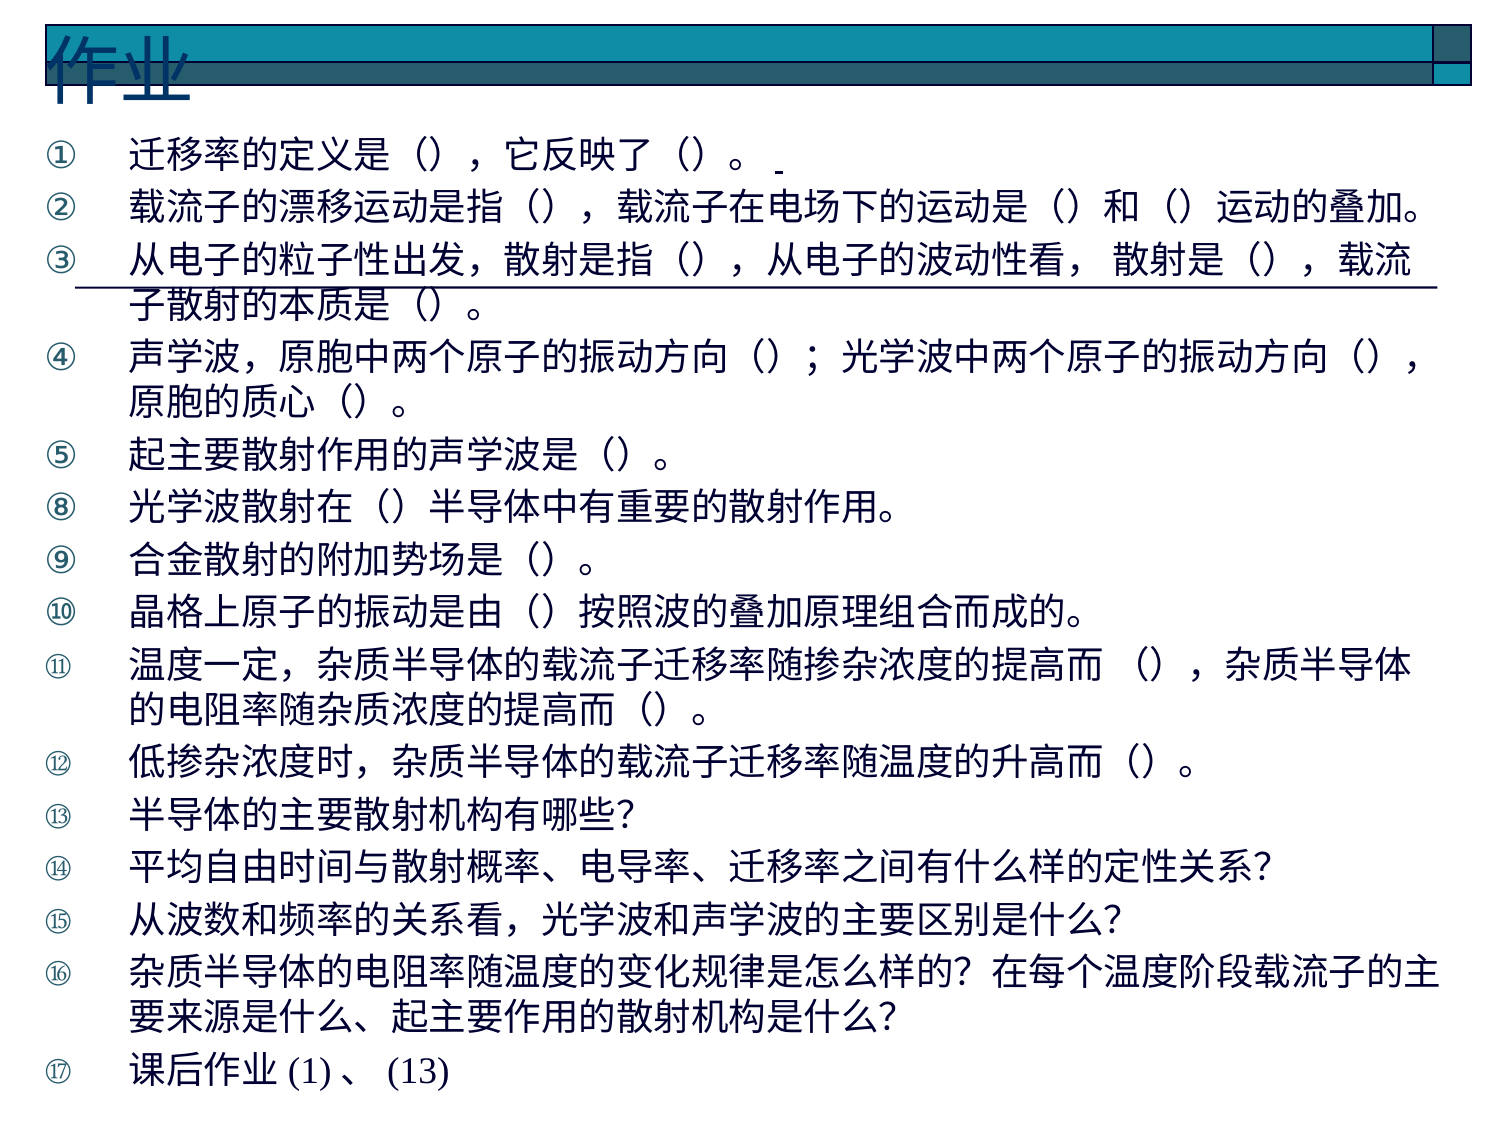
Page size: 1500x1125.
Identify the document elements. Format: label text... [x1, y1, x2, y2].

title 作业 [29, 0, 1380, 121]
list 迁移率的定义是（），它反映了（）。 载流子的漂移运动是指（），载流子在电场下的运动是（）和（）运动的叠加。 从电子的粒子性出发，散射是指（），从电子的波动性看， 散射是（），载流子散射的本质是（）。 声学波，原胞中两个原子的振动方向（）；光学波中两个原子的振动方向（），原胞的质心（）。 起主要散射作用的声学波是（）。 光学波散射在（）半导体中有重要的散射作用。 合金散射的附加势场是（）。 晶格上原子的振动是由（）按照波的叠加原理组合而成的。 温度一定，杂质半导体的载流子迁移率随掺杂浓度的提高而 （），杂质半导体的电阻率随杂质浓度的提高而（）。 低掺杂浓度时，杂质半导体的载流子迁移率随温度的升高而（）。 半导体的主要散射机构有哪些？ 平均自由时间与散射概率、电导率、迁移率之间有什么样的定性关系？ 从波数和频率的关系看，光学波和声学波的主要区别是什么？ 杂质半导体的电阻率随温度的变化规律是怎么样的？在每个温度阶段载流子的主要来源是什么、起主要作用的散射机构是什么？ 课后作业(1)、(13) [29, 123, 1459, 1094]
